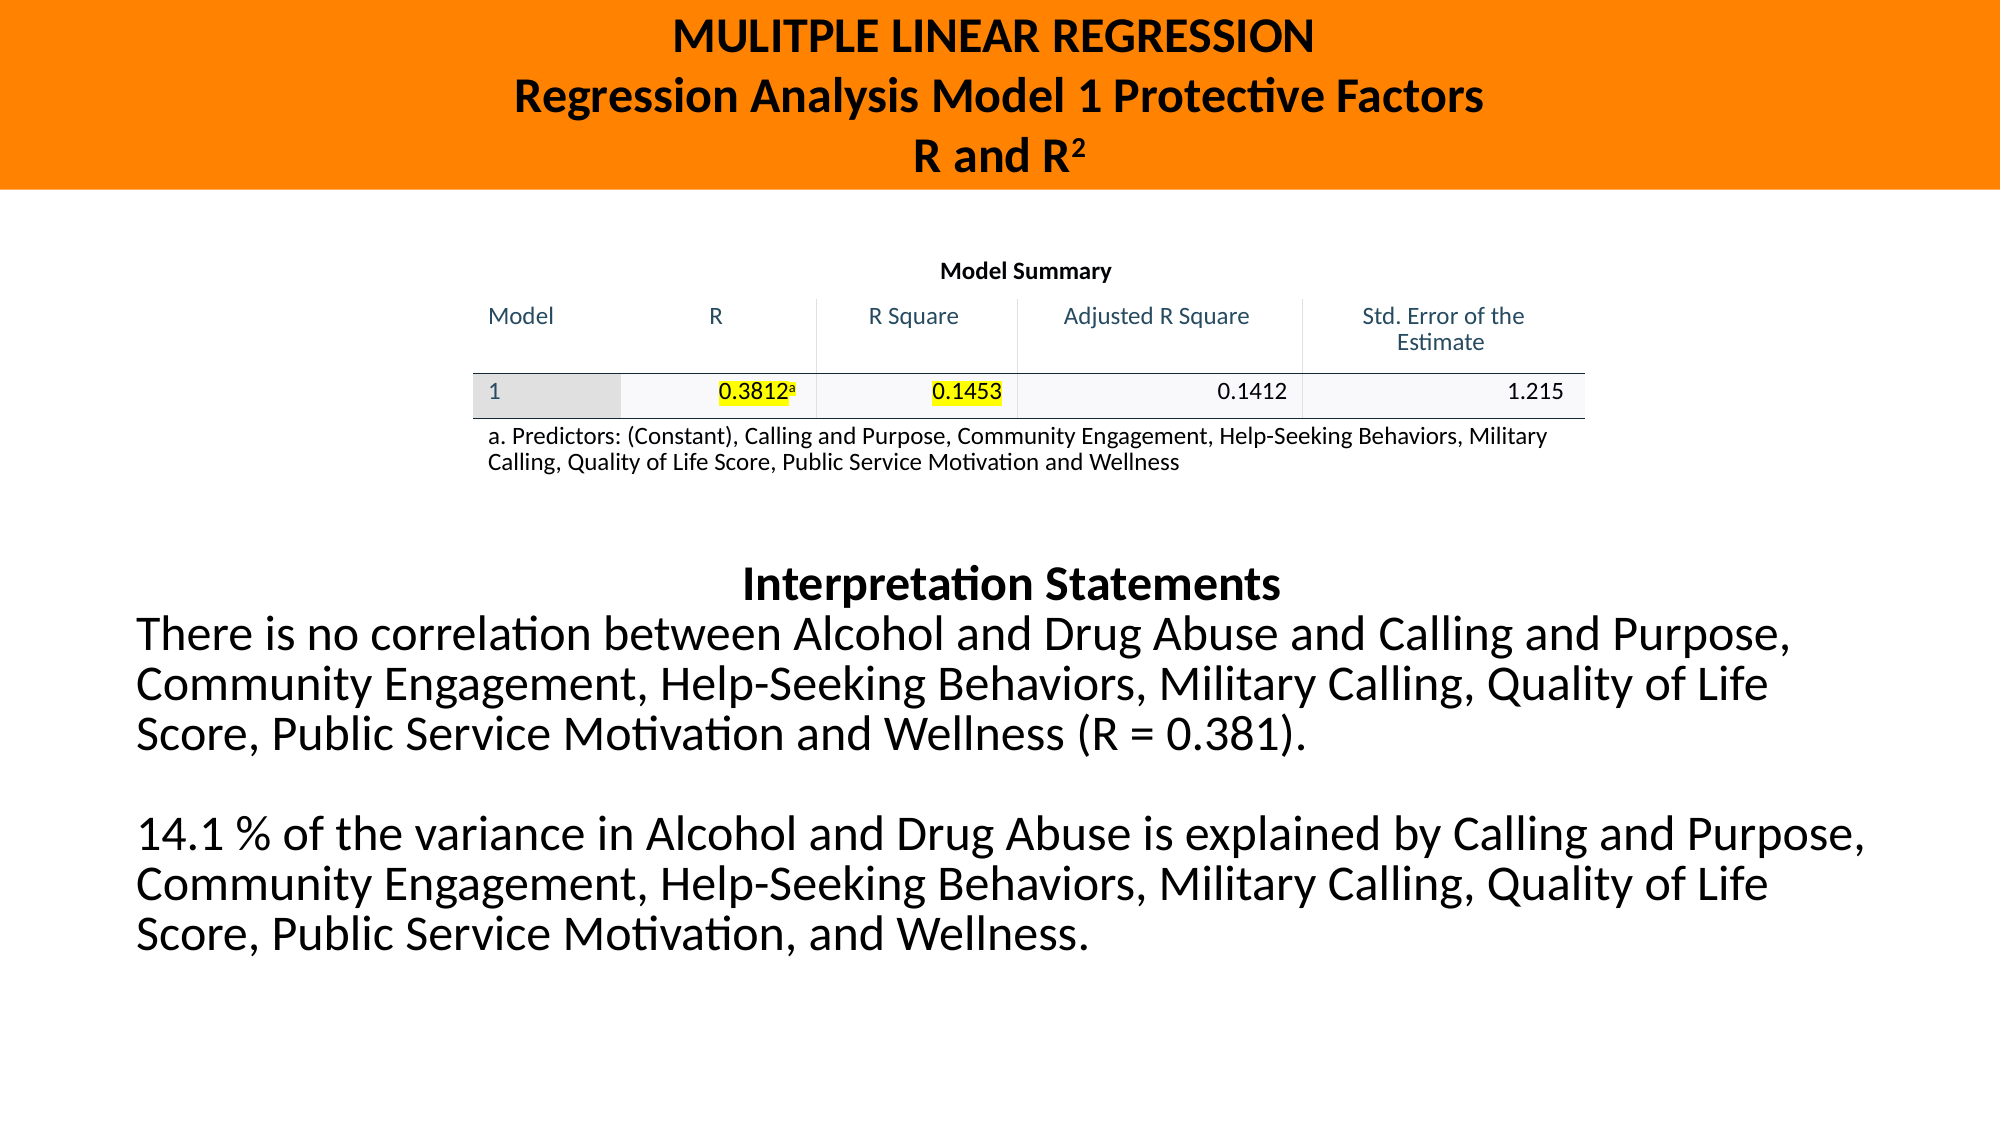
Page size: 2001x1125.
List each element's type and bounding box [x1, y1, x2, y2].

table_cell [473, 299, 816, 373]
table_header [118, 564, 1906, 1102]
table_header [473, 254, 1585, 299]
table_cell [1303, 374, 1585, 418]
table_cell [473, 419, 1585, 494]
table_cell [1303, 299, 1585, 373]
text_box [0, 0, 2000, 190]
table_cell [1018, 299, 1302, 373]
table_cell [817, 374, 1017, 418]
table_cell [817, 299, 1017, 373]
table_cell [473, 374, 816, 418]
table_cell [1018, 374, 1302, 418]
